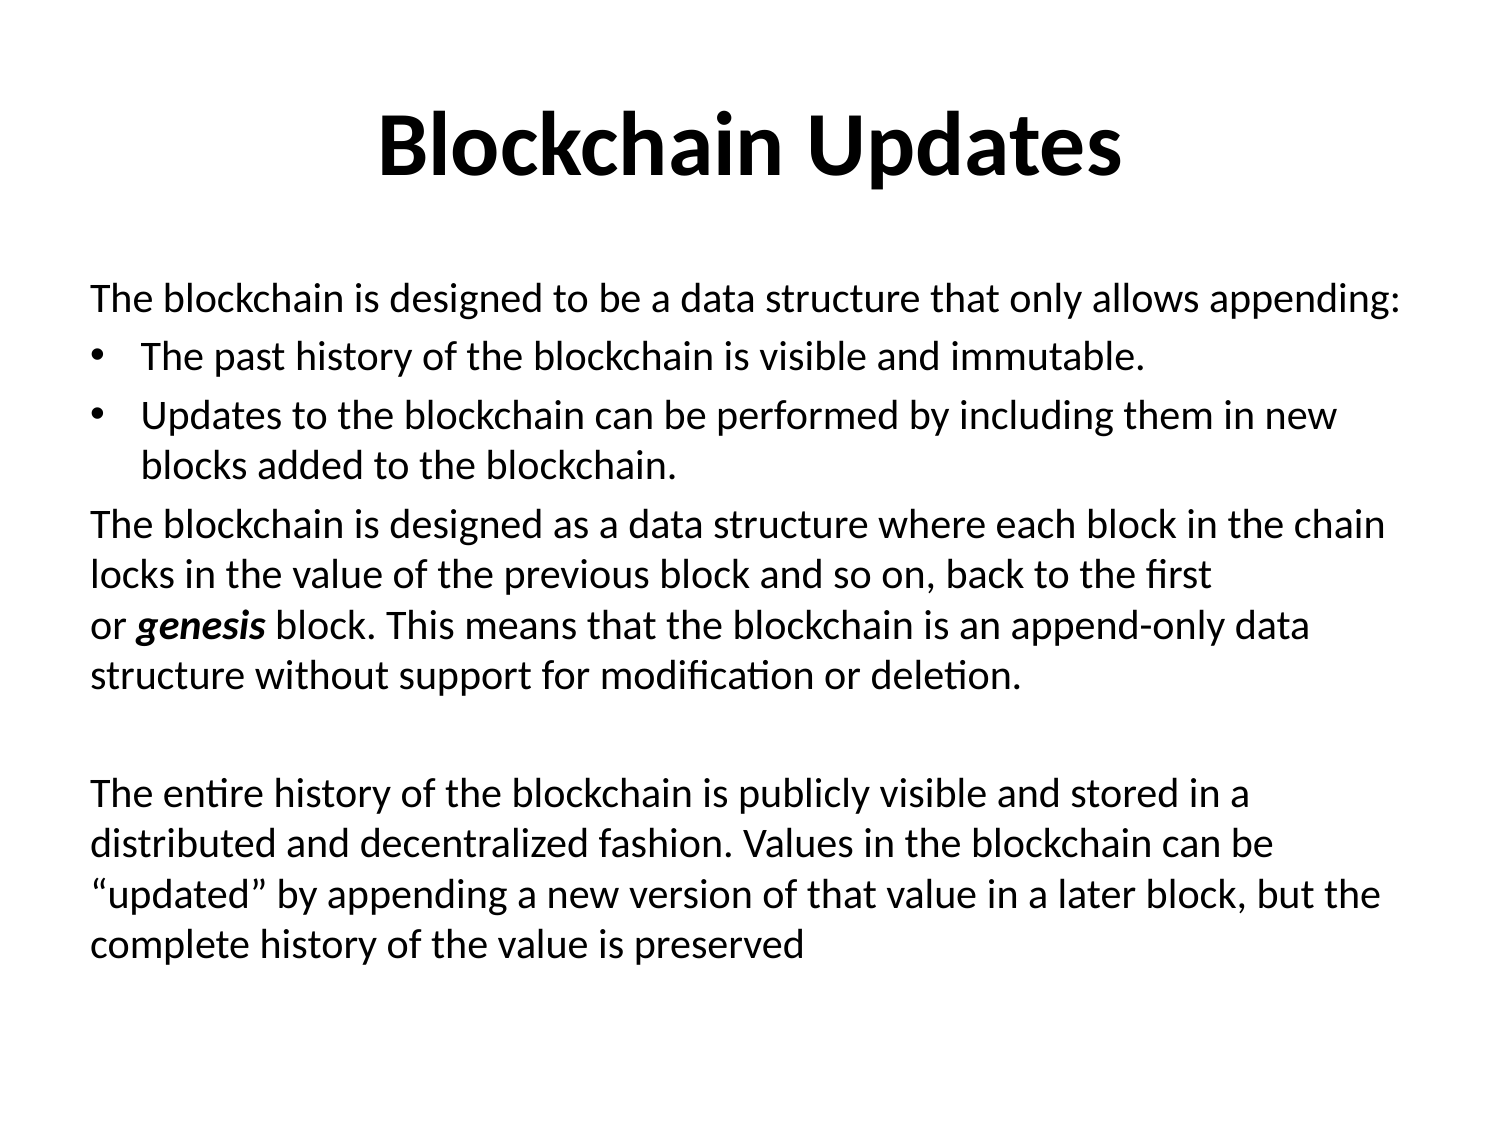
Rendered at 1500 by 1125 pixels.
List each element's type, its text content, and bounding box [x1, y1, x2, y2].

title Blockchain Updates [75, 45, 1425, 233]
list The blockchain is designed to be a data structure that only allows appending: The past history of the blockchain is visible and immutable. Updates to the blockchain can be performed by including them in new blocks added to the blockchain. The blockchain is designed as a data structure where each block in the chain locks in the value of the previous block and so on, back to the first or genesis block. This means that the blockchain is an append-only data structure without support for modification or deletion. The entire history of the blockchain is publicly visible and stored in a distributed and decentralized fashion. Values in the blockchain can be “updated” by appending a new version of that value in a later block, but the complete history of the value is preserved [75, 262, 1425, 1005]
